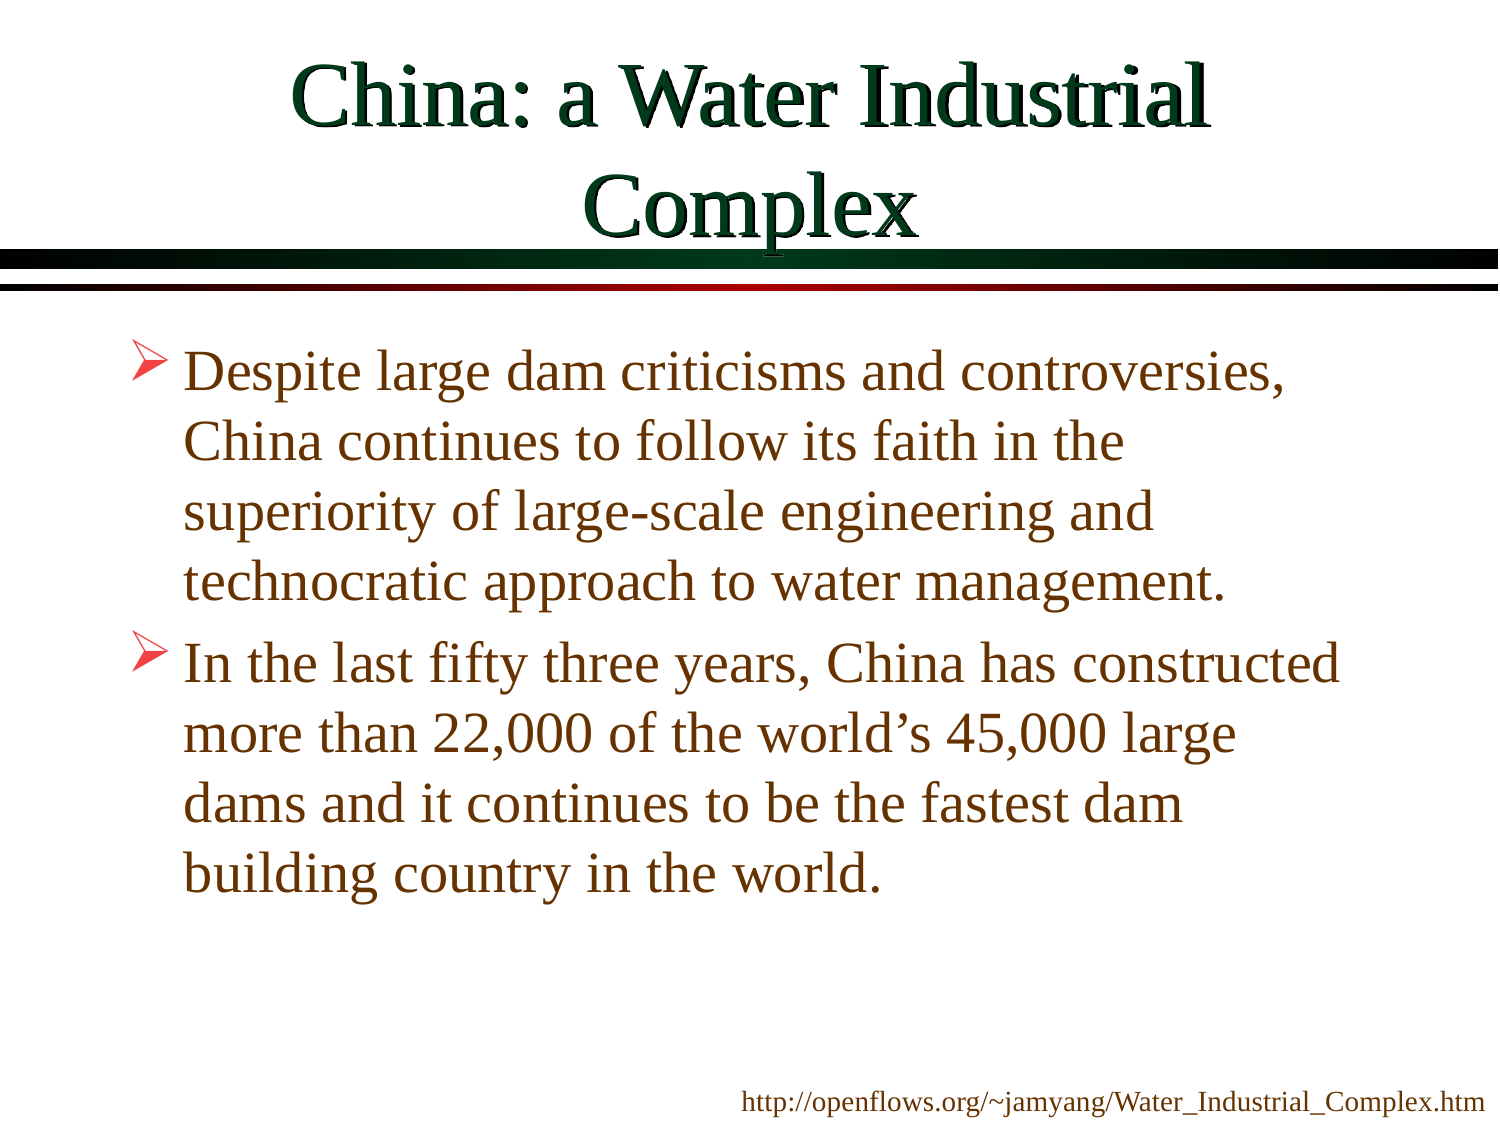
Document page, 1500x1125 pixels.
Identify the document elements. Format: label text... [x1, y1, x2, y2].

list Despite large dam criticisms and controversies, China continues to follow its faith in the superiority of large-scale engineering and technocratic approach to water management. In the last fifty three years, China has constructed more than 22,000 of the world’s 45,000 large dams and it continues to be the fastest dam building country in the world. [112, 324, 1388, 1001]
title China: a Water Industrial Complex [112, 49, 1388, 238]
text_box http://openflows.org/~jamyang/Water_Industrial_Complex.htm [726, 1074, 1500, 1125]
